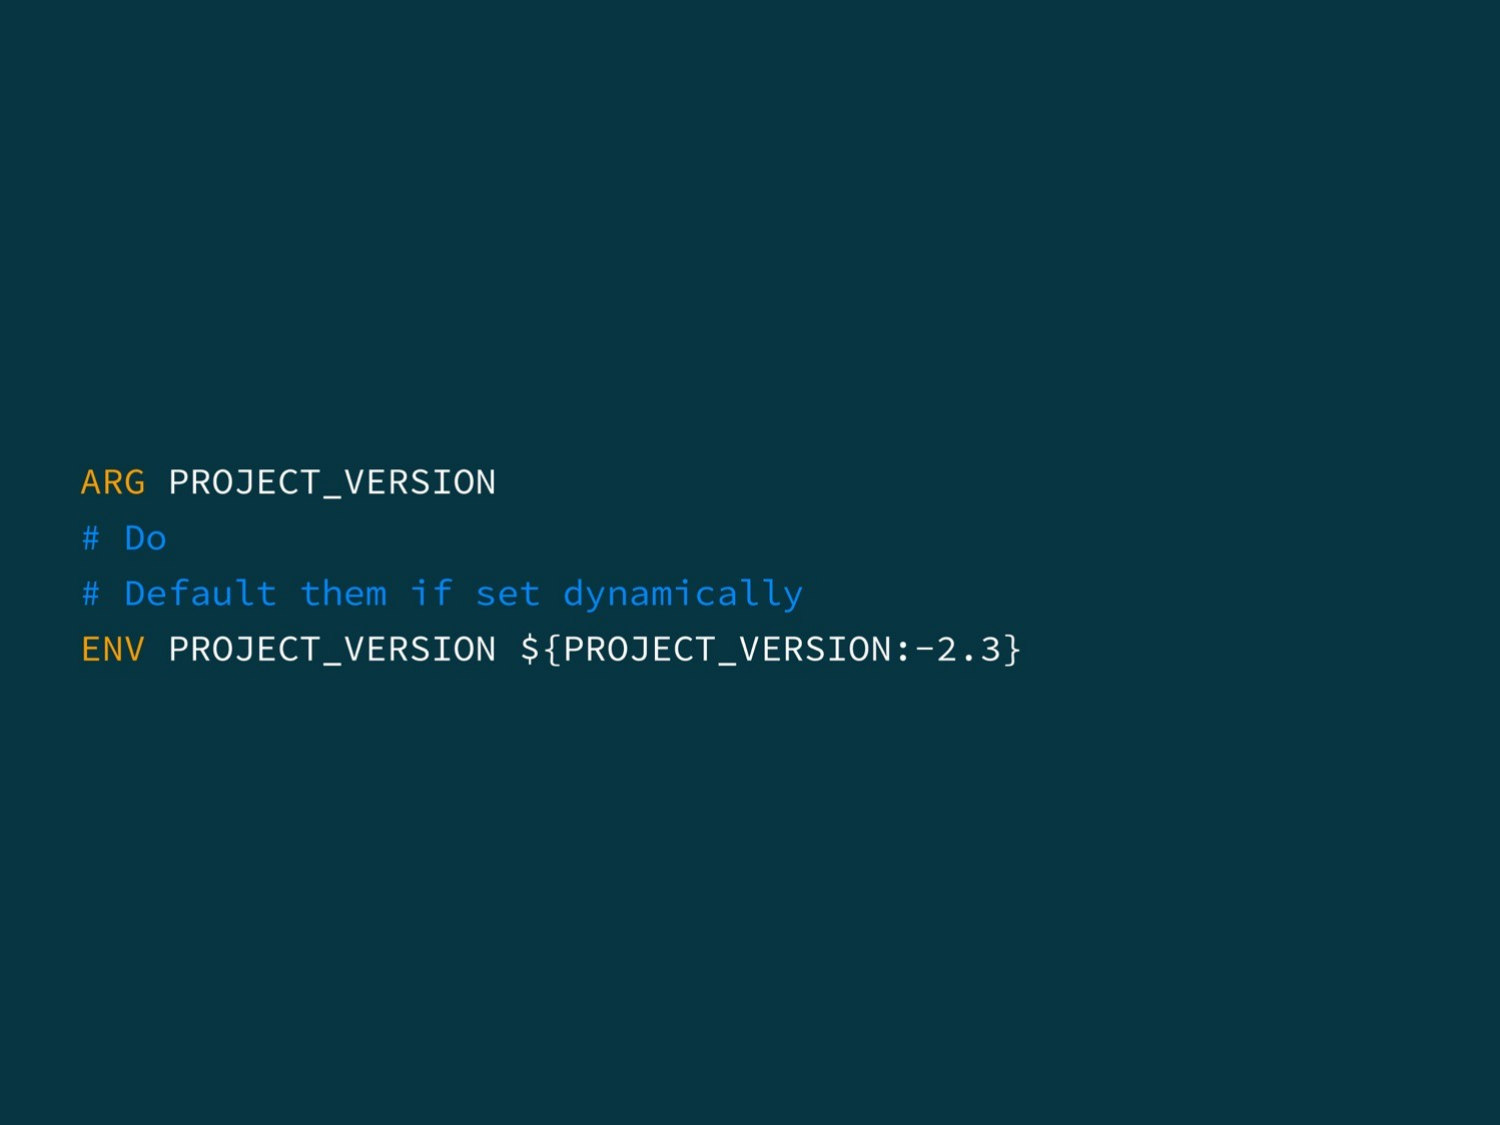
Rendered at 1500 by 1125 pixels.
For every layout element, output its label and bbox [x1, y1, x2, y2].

text_box [0, 0, 1500, 1125]
